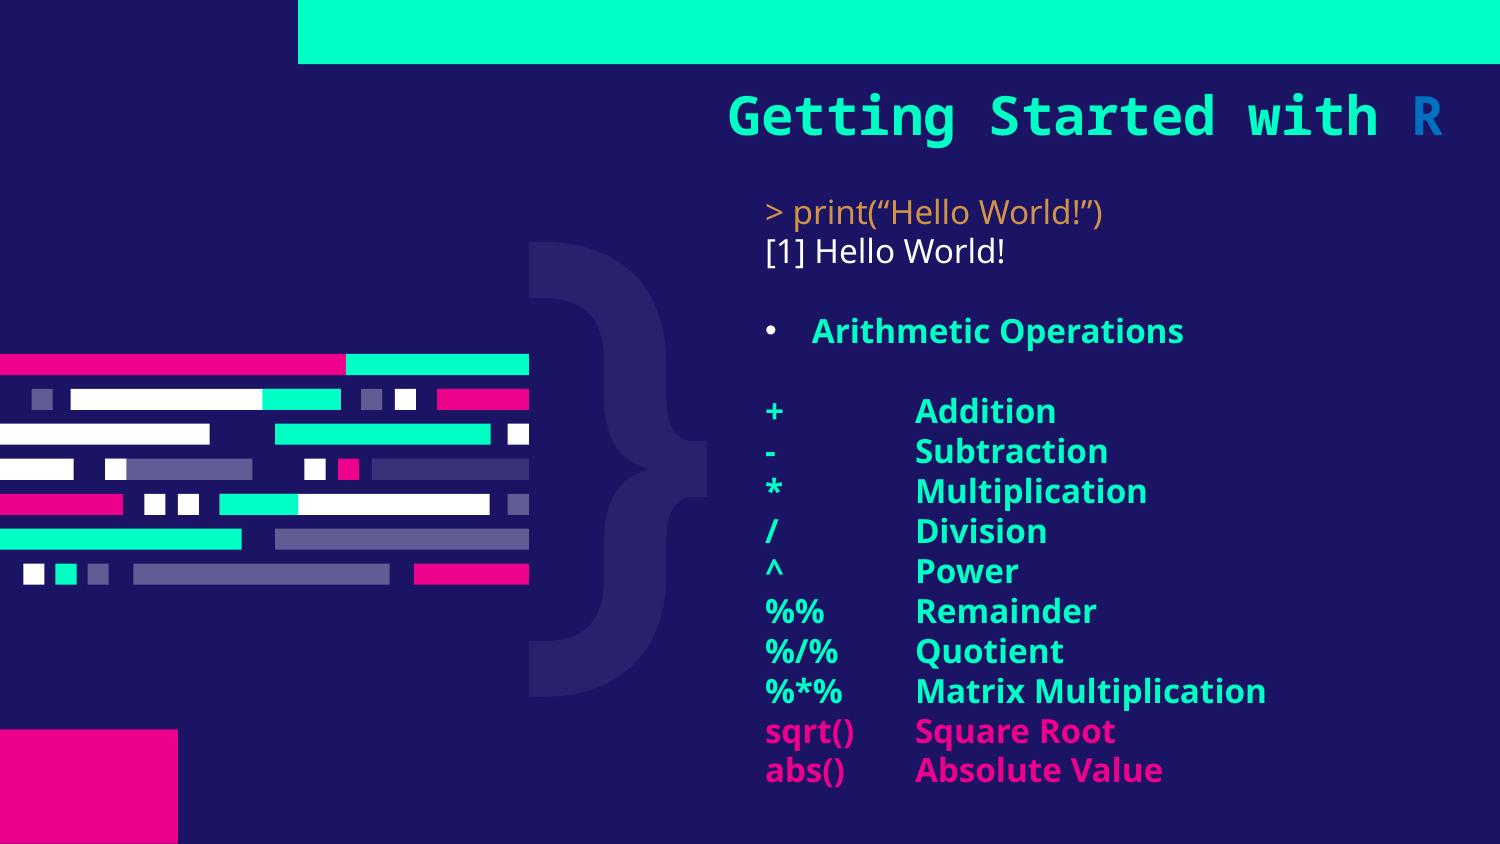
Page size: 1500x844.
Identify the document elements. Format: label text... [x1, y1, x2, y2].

list > print(“Hello World!”) [1] Hello World! Arithmetic Operations + Addition - Subtraction * Multiplication / Division ^ Power %% Remainder %/% Quotient %*% Matrix Multiplication sqrt() Square Root abs() Absolute Value [750, 176, 1396, 844]
title Getting Started with R [714, 66, 1500, 176]
